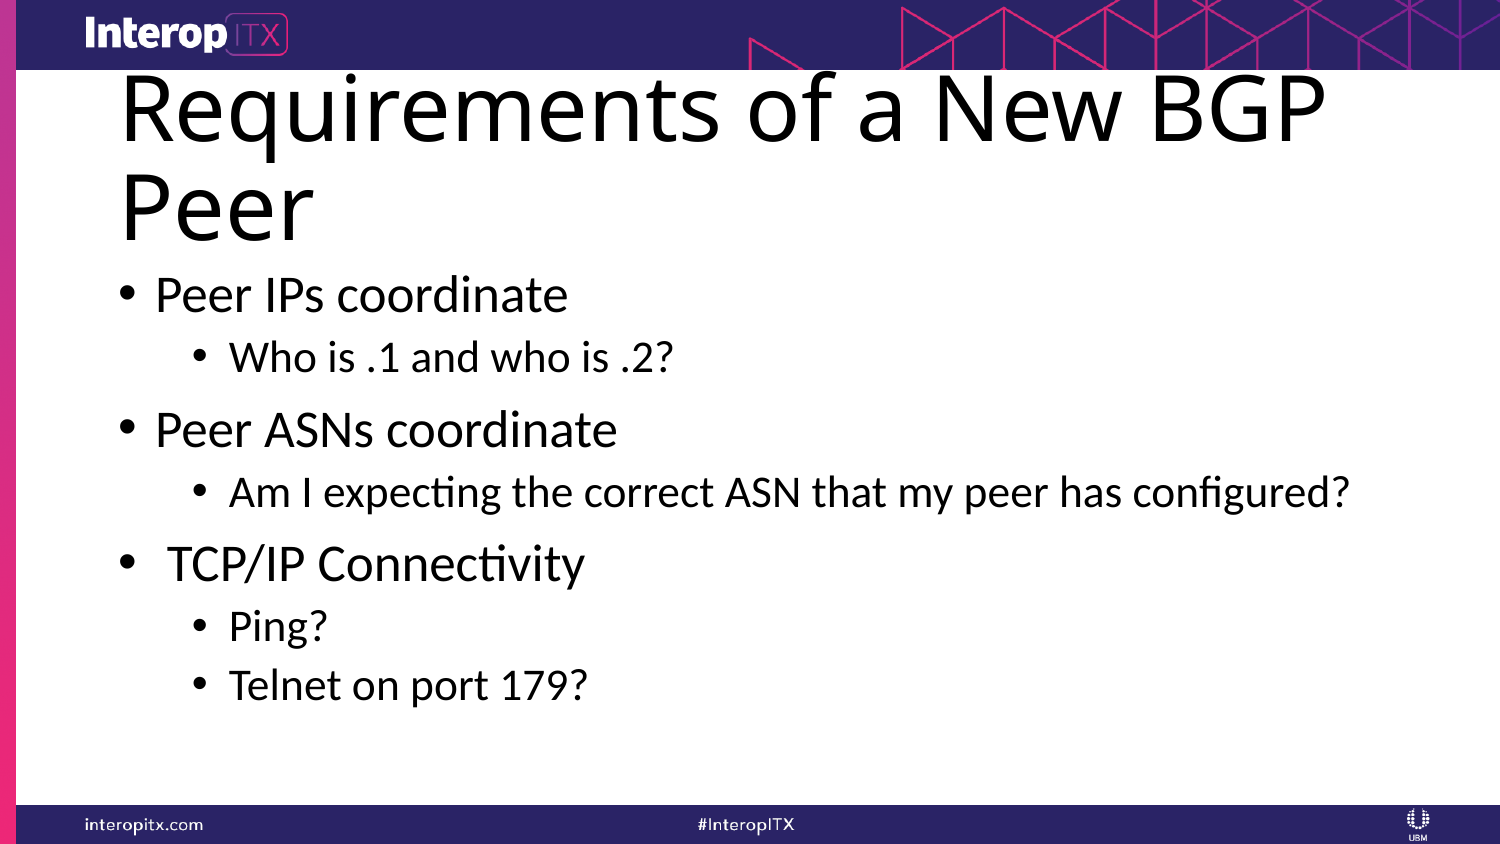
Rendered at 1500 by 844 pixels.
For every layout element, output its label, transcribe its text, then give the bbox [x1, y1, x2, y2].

list Peer IPs coordinate Who is .1 and who is .2? Peer ASNs coordinate Am I expecting the correct ASN that my peer has configured? TCP/IP Connectivity Ping? Telnet on port 179? [103, 259, 1397, 755]
title Requirements of a New BGP Peer [103, 79, 1397, 243]
picture [0, 0, 1500, 844]
